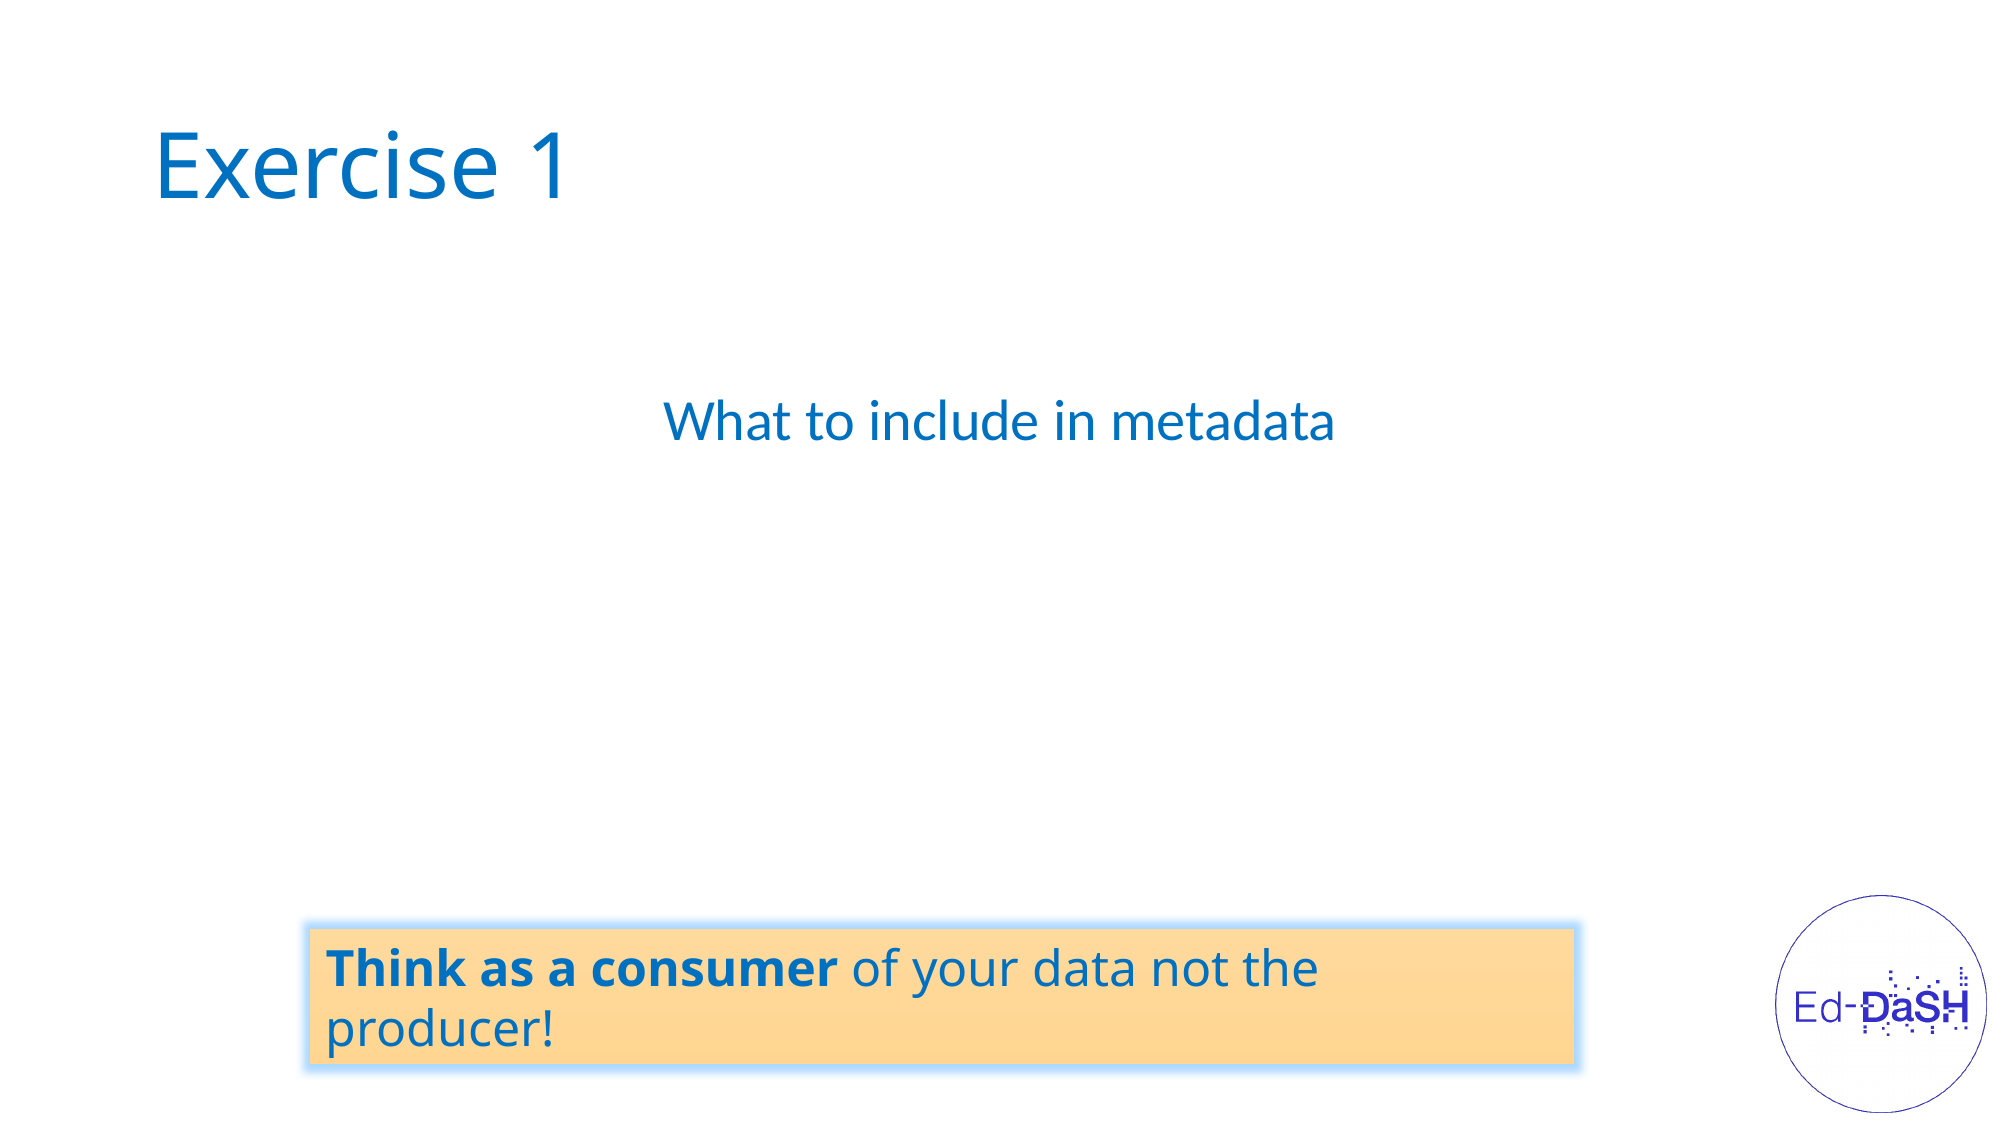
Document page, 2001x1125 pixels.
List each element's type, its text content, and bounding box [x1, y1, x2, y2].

text_box Think as a consumer of your data not the producer! [311, 929, 1573, 1065]
title Exercise 1 [137, 59, 1863, 278]
text_box What to include in metadata [223, 305, 1777, 460]
picture [1775, 895, 1987, 1113]
